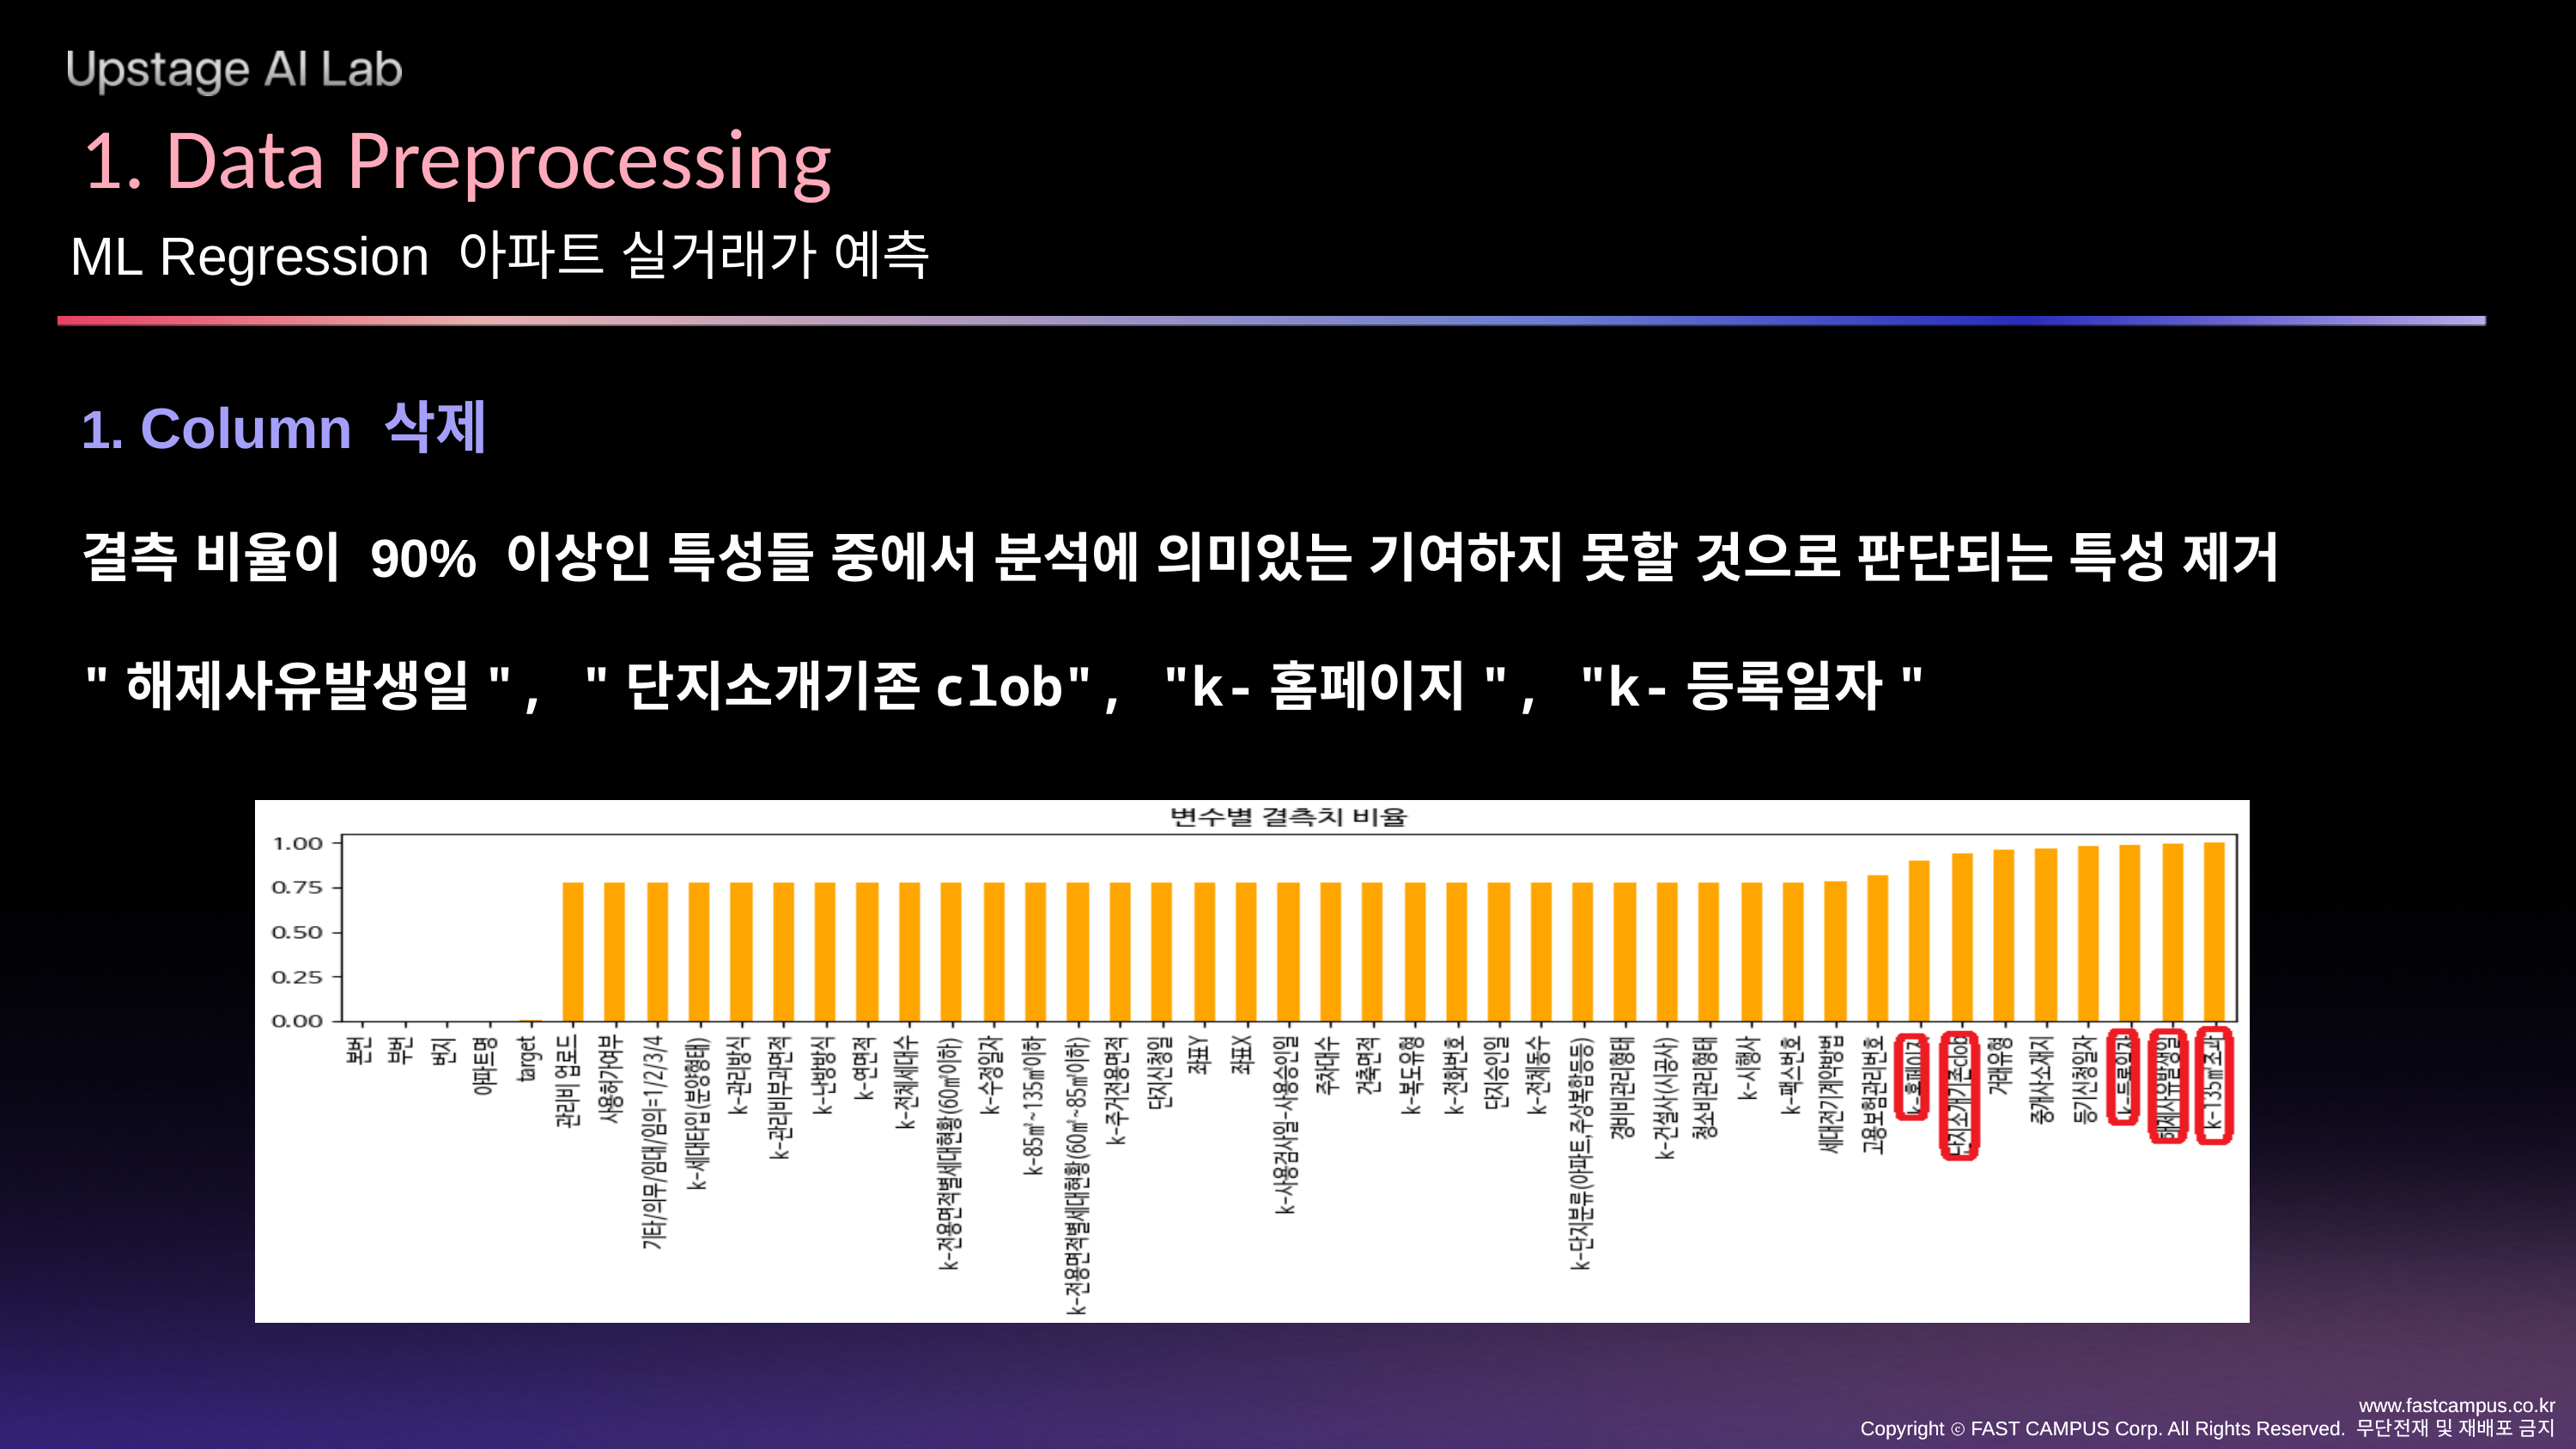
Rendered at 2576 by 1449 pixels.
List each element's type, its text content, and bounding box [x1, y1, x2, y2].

picture [67, 51, 402, 96]
text_box ML Regression 아파트 실거래가 예측 [56, 215, 2189, 293]
text_box 1. Data Preprocessing [67, 95, 2445, 212]
text_box 1. Column 삭제 결측 비율이 90% 이상인 특성들 중에서 분석에 의미있는 기여하지 못할 것으로 판단되는 특성 제거 "해제사유발생일", "단지소개기존clob", "k-홈페이지", "k-등록일자" [68, 384, 2526, 724]
picture [0, 800, 2576, 1449]
picture [58, 316, 2487, 326]
